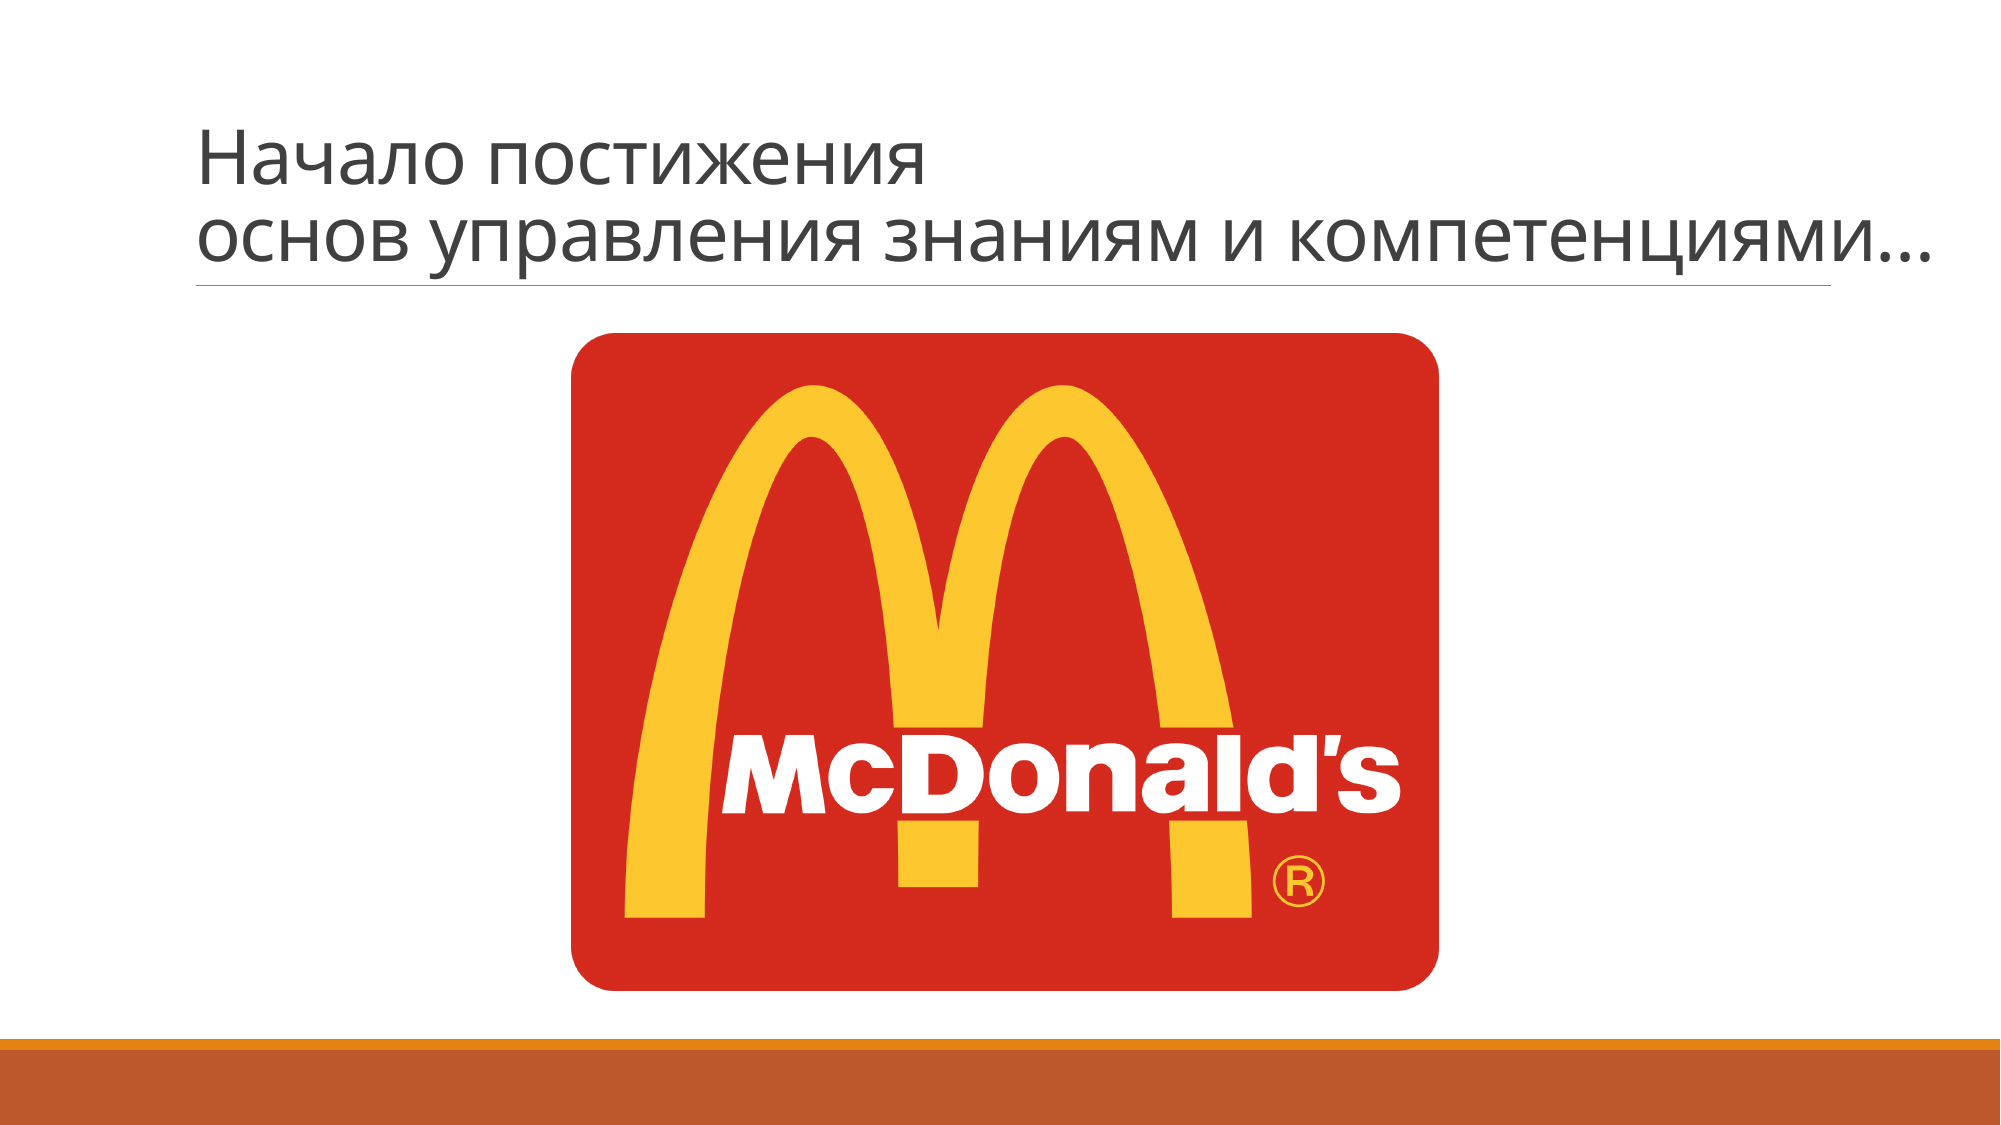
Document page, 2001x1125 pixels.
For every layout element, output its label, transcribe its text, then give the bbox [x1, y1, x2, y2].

picture [570, 333, 1439, 992]
title Начало постижения основ управления знаниям и компетенциями… [180, 47, 1962, 285]
